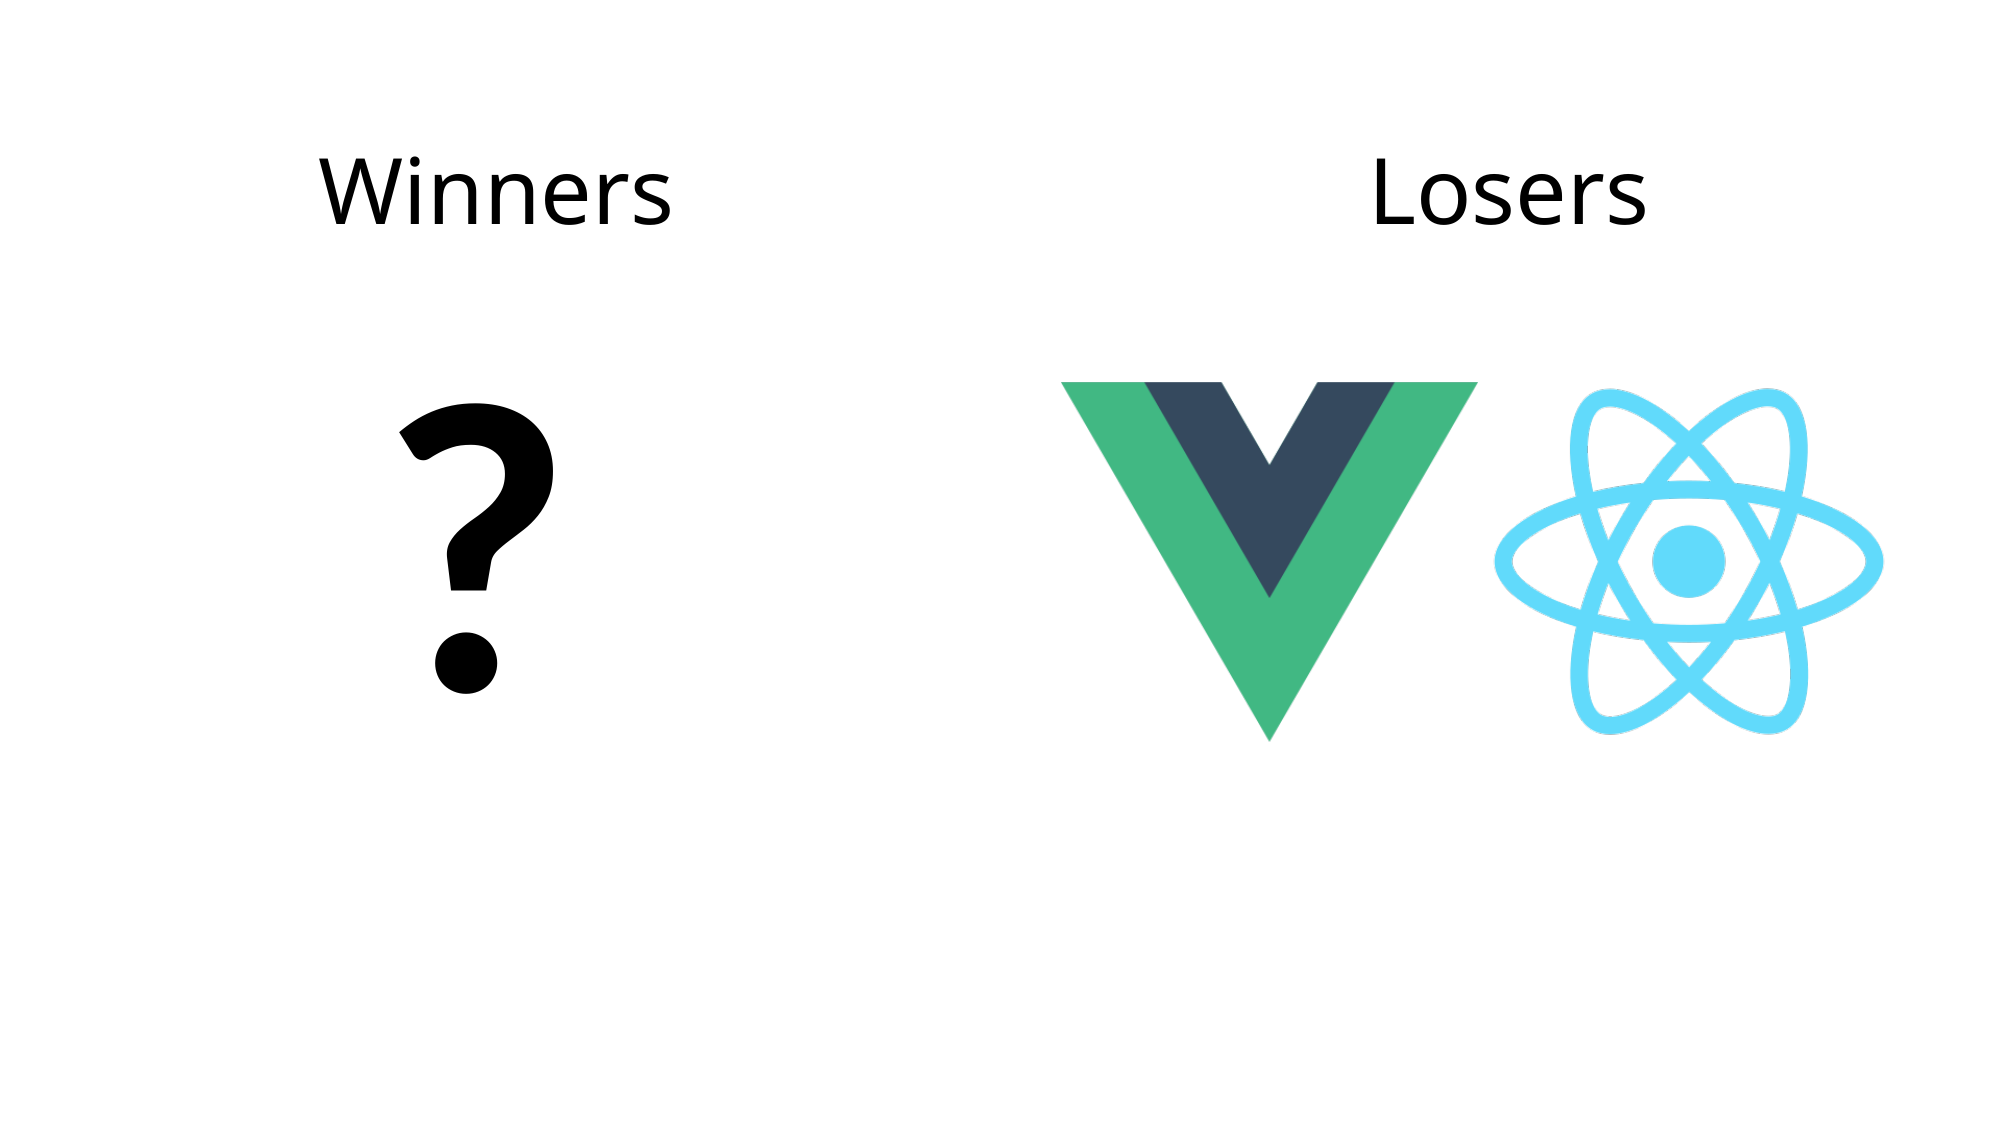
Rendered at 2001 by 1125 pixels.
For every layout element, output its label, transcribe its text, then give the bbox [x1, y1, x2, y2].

picture [1061, 327, 2000, 798]
title Winners [303, 111, 755, 278]
text_box ? [364, 267, 582, 783]
text_box Losers [1353, 111, 1804, 278]
